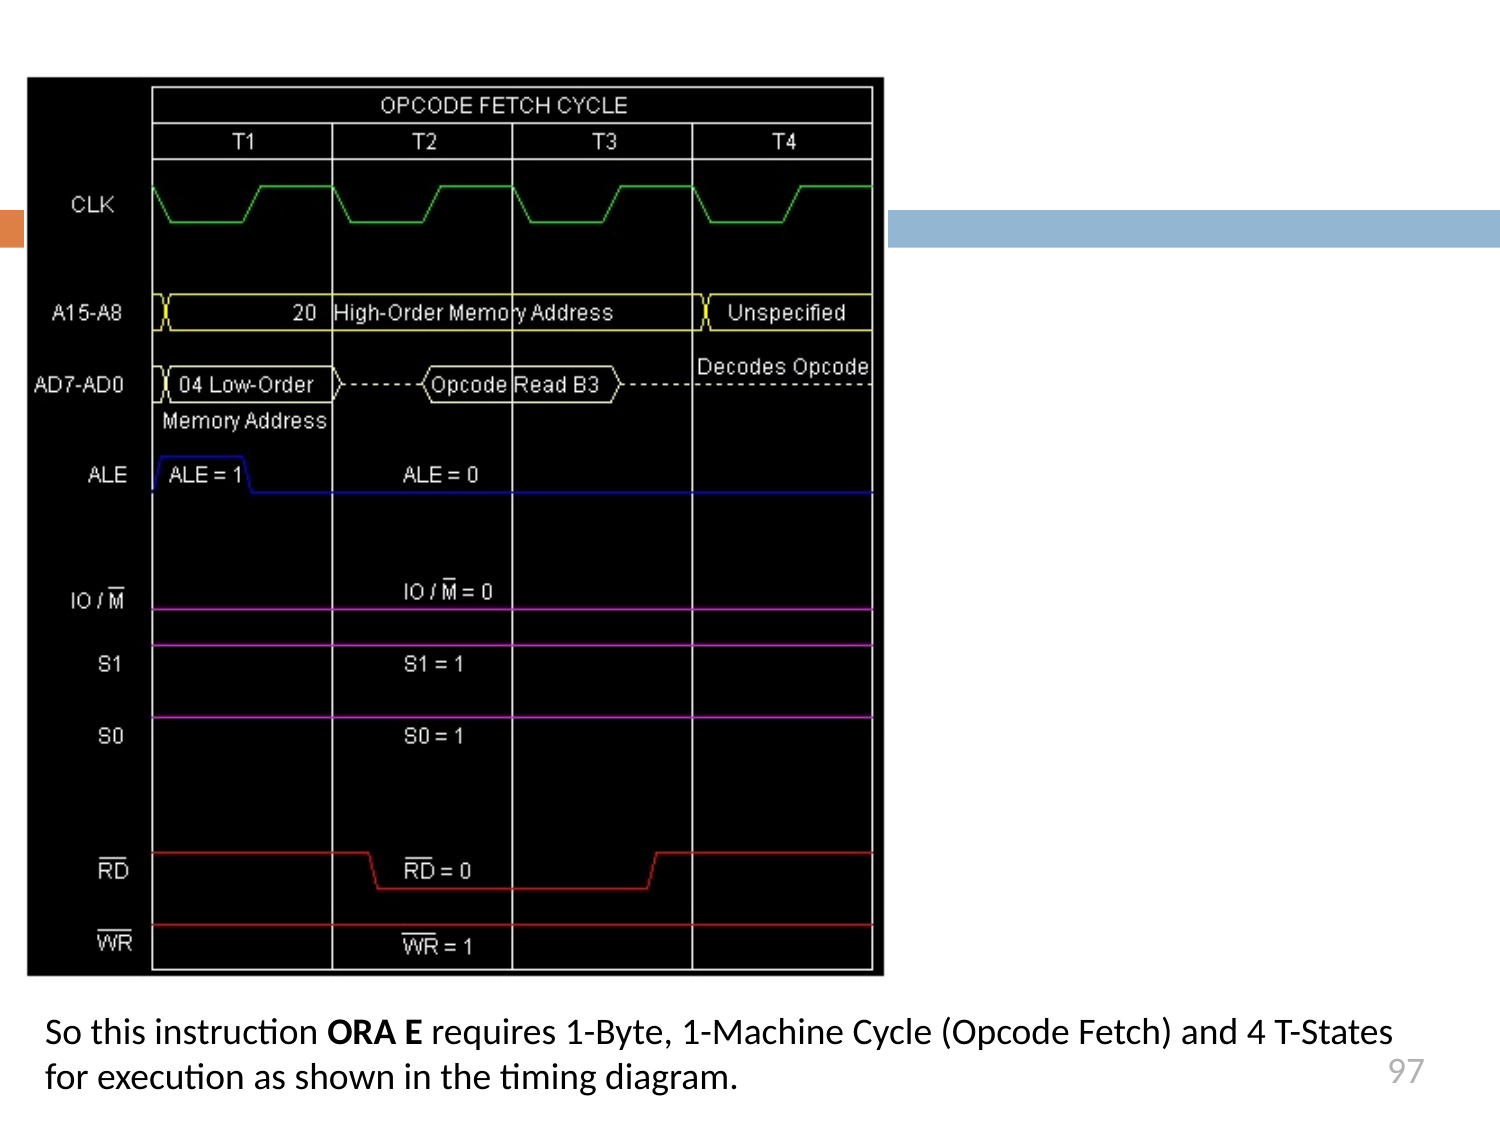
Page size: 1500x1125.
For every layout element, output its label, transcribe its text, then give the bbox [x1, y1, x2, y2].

slide_number 97 [1418, 1046, 1425, 1103]
picture [24, 74, 888, 980]
text_box So this instruction ORA E requires 1-Byte, 1-Machine Cycle (Opcode Fetch) and 4 T-States for execution as shown in the timing diagram. [30, 999, 1418, 1105]
